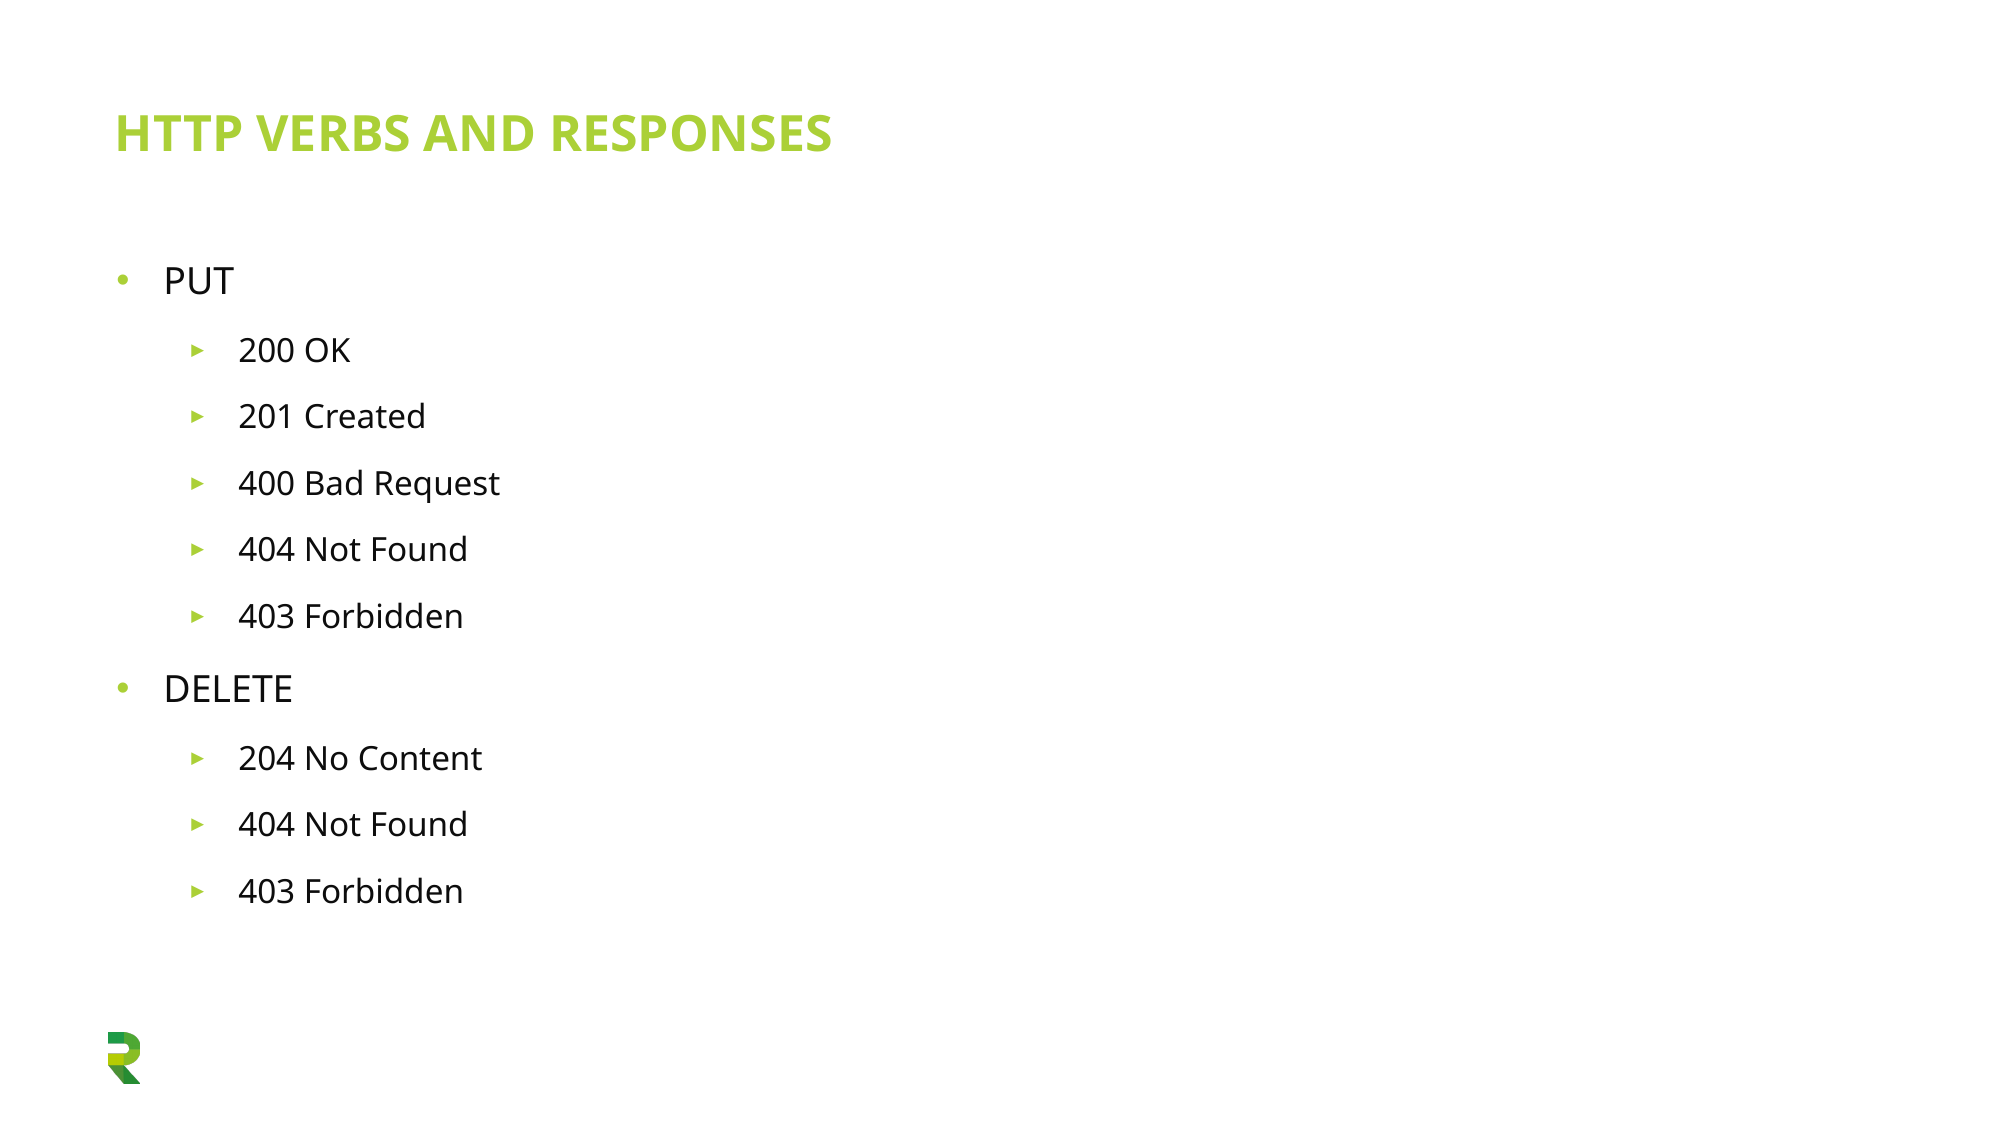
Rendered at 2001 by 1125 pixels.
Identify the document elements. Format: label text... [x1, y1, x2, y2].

title HTTP Verbs and Responses [99, 83, 1900, 180]
list PUT 200 OK 201 Created 400 Bad Request 404 Not Found 403 Forbidden DELETE 204 No Content 404 Not Found 403 Forbidden [101, 227, 1900, 1018]
